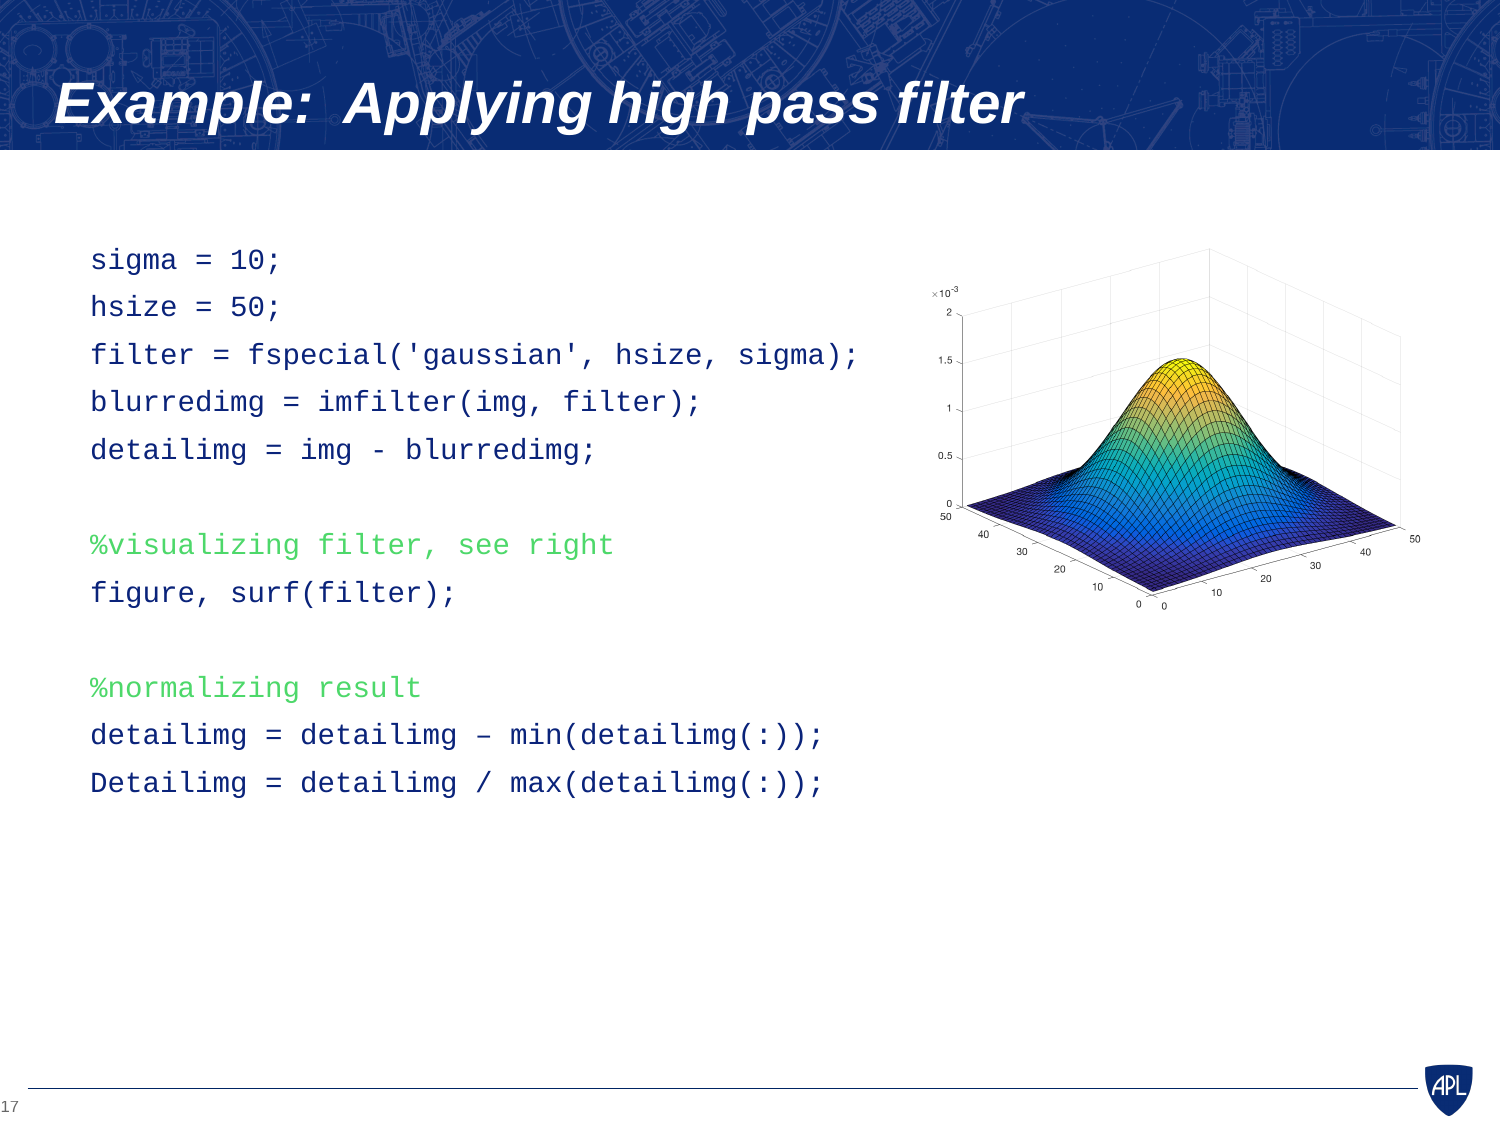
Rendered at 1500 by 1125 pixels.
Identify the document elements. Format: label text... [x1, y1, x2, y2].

picture [888, 216, 1454, 641]
picture [0, 0, 1500, 150]
title Example: Applying high pass filter [39, 11, 1478, 144]
list sigma = 10; hsize = 50; filter = fspecial('gaussian', hsize, sigma); blurredimg = imfilter(img, filter); detailimg = img - blurredimg; %visualizing filter, see right figure, surf(filter); %normalizing result detailimg = detailimg – min(detailimg(:)); Detailimg = detailimg / max(detailimg(:)); [75, 184, 1425, 1048]
picture [1419, 1059, 1479, 1121]
